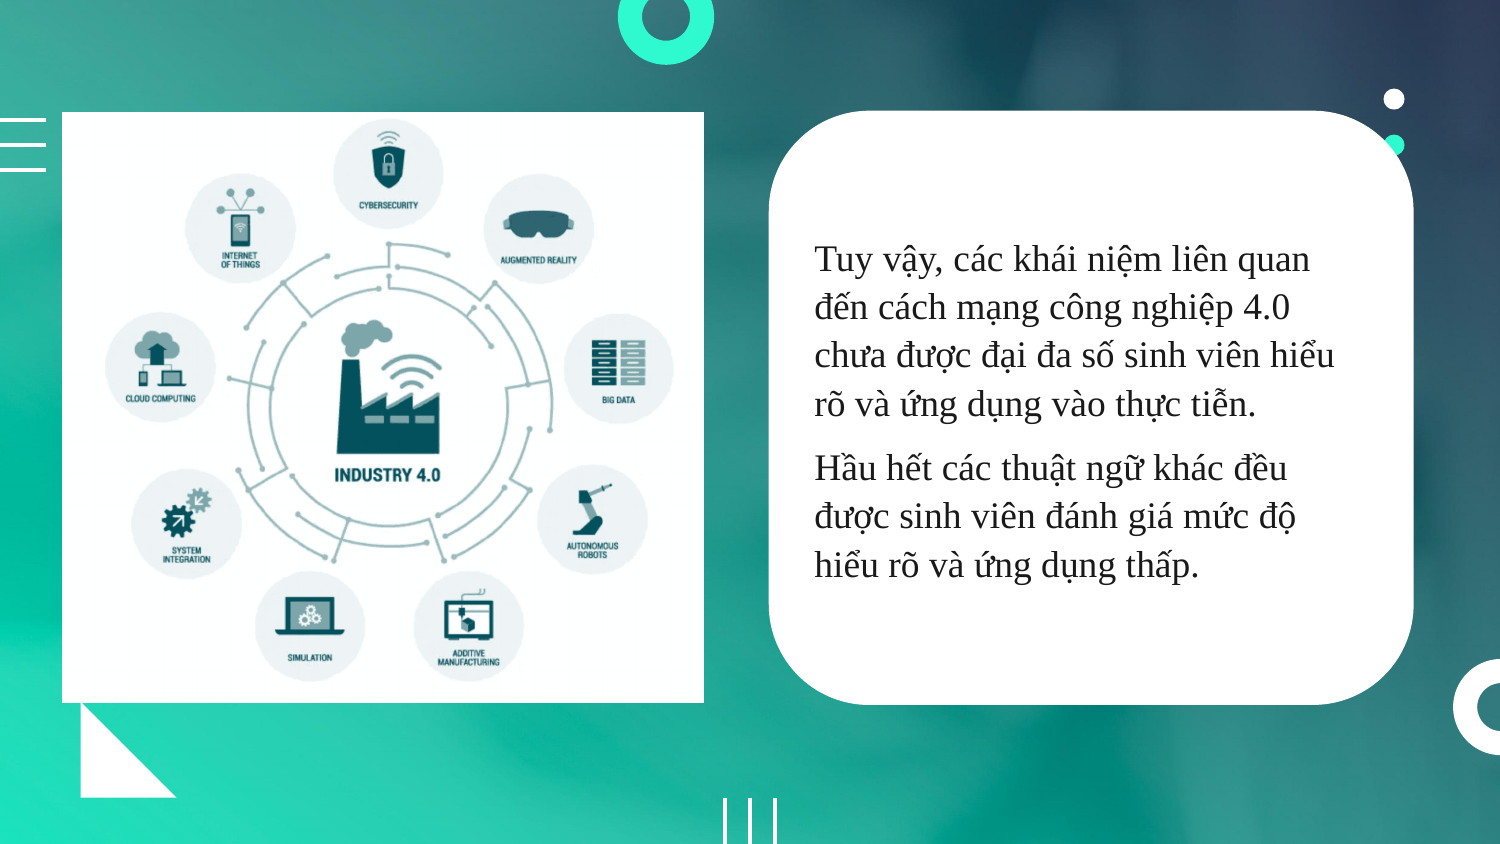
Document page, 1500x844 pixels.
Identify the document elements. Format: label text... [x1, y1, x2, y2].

picture [643, 0, 690, 40]
picture [0, 0, 1500, 844]
text_box Tuy vậy, các khái niệm liên quan đến cách mạng công nghiệp 4.0 chưa được đại đa số sinh viên hiểu rõ và ứng dụng vào thực tiễn. Hầu hết các thuật ngữ khác đều được sinh viên đánh giá mức độ hiểu rõ và ứng dụng thấp. [768, 110, 1414, 705]
picture [1478, 684, 1500, 731]
